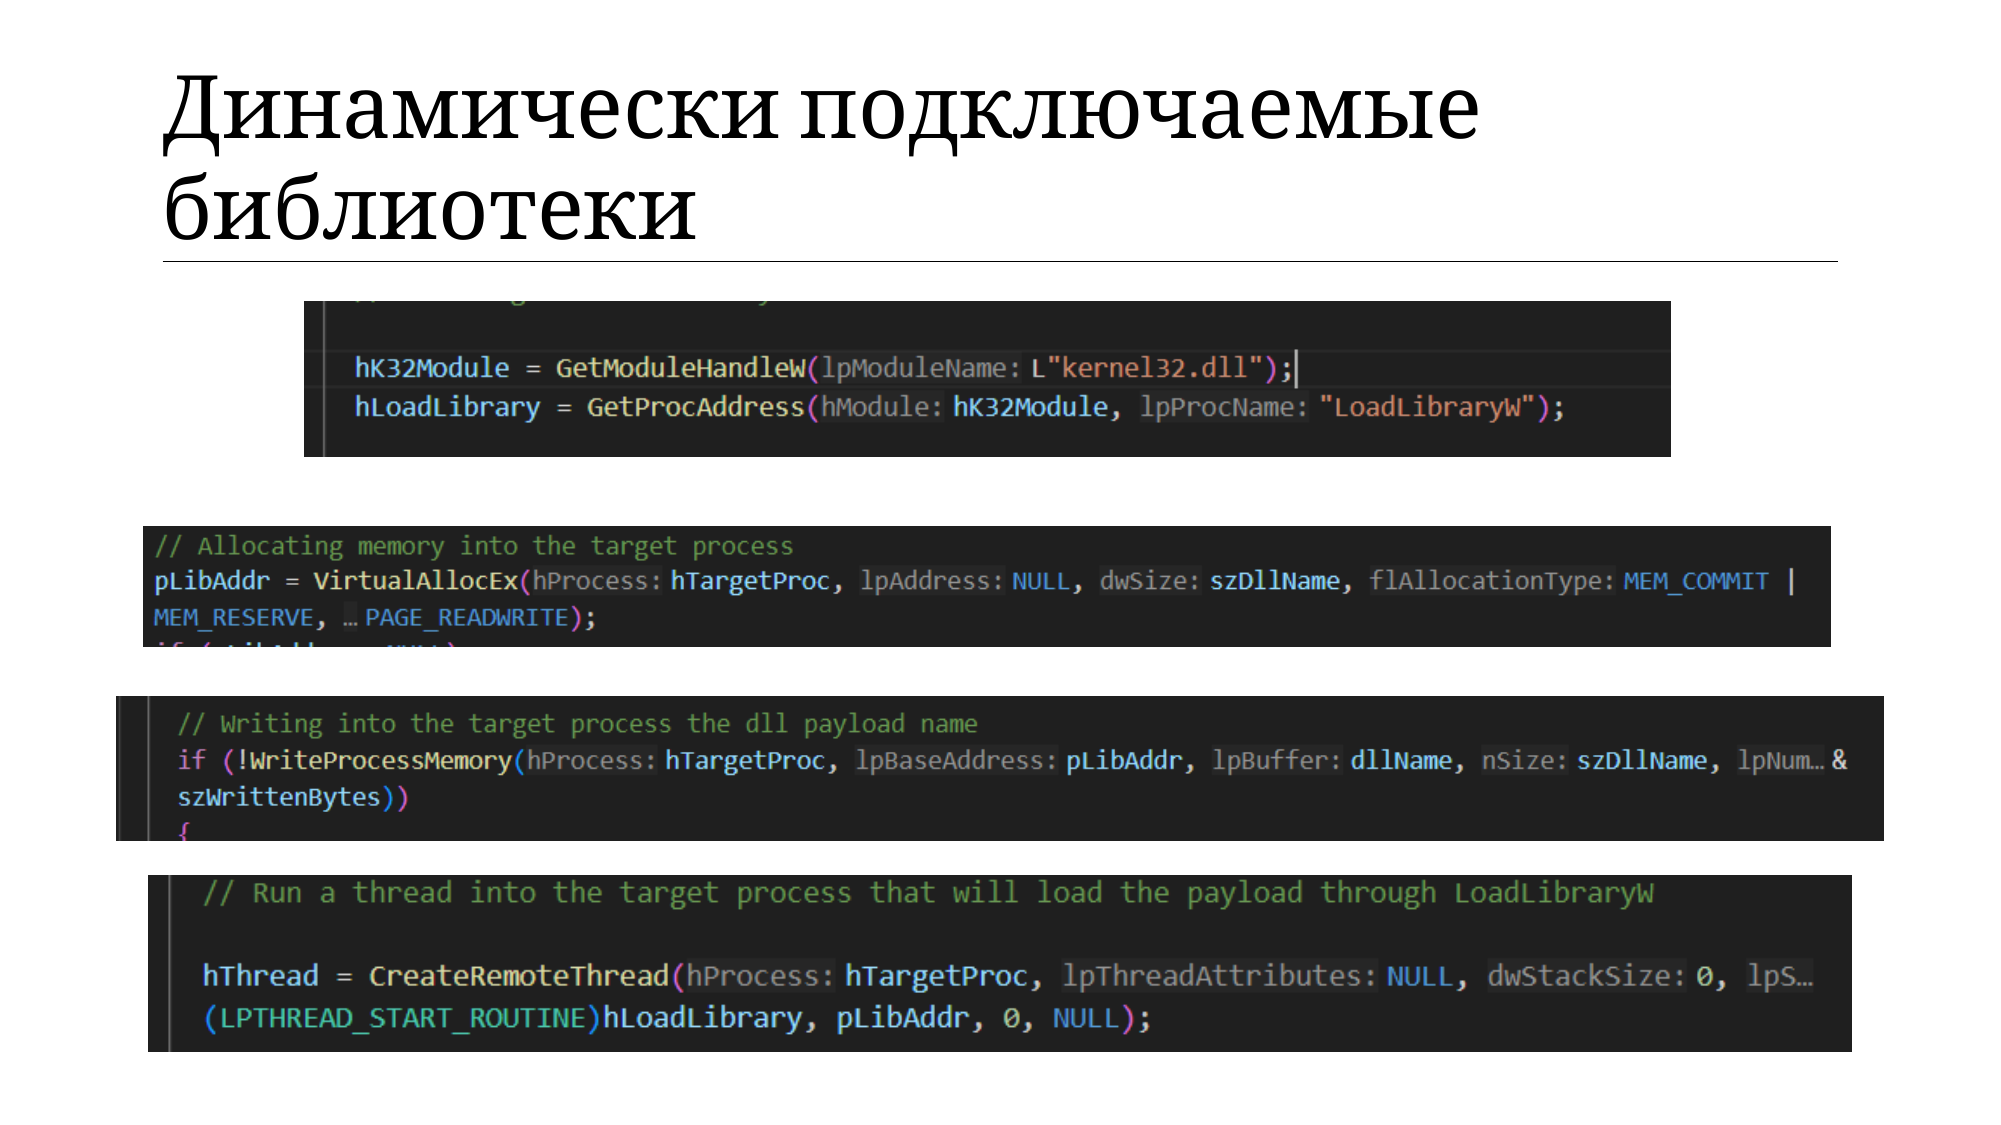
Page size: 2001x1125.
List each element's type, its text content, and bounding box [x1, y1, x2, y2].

picture [148, 875, 1852, 1052]
picture [116, 696, 1884, 841]
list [304, 301, 1671, 457]
table_header Динамически подключаемые библиотеки [163, 60, 1838, 261]
picture [143, 526, 1831, 647]
